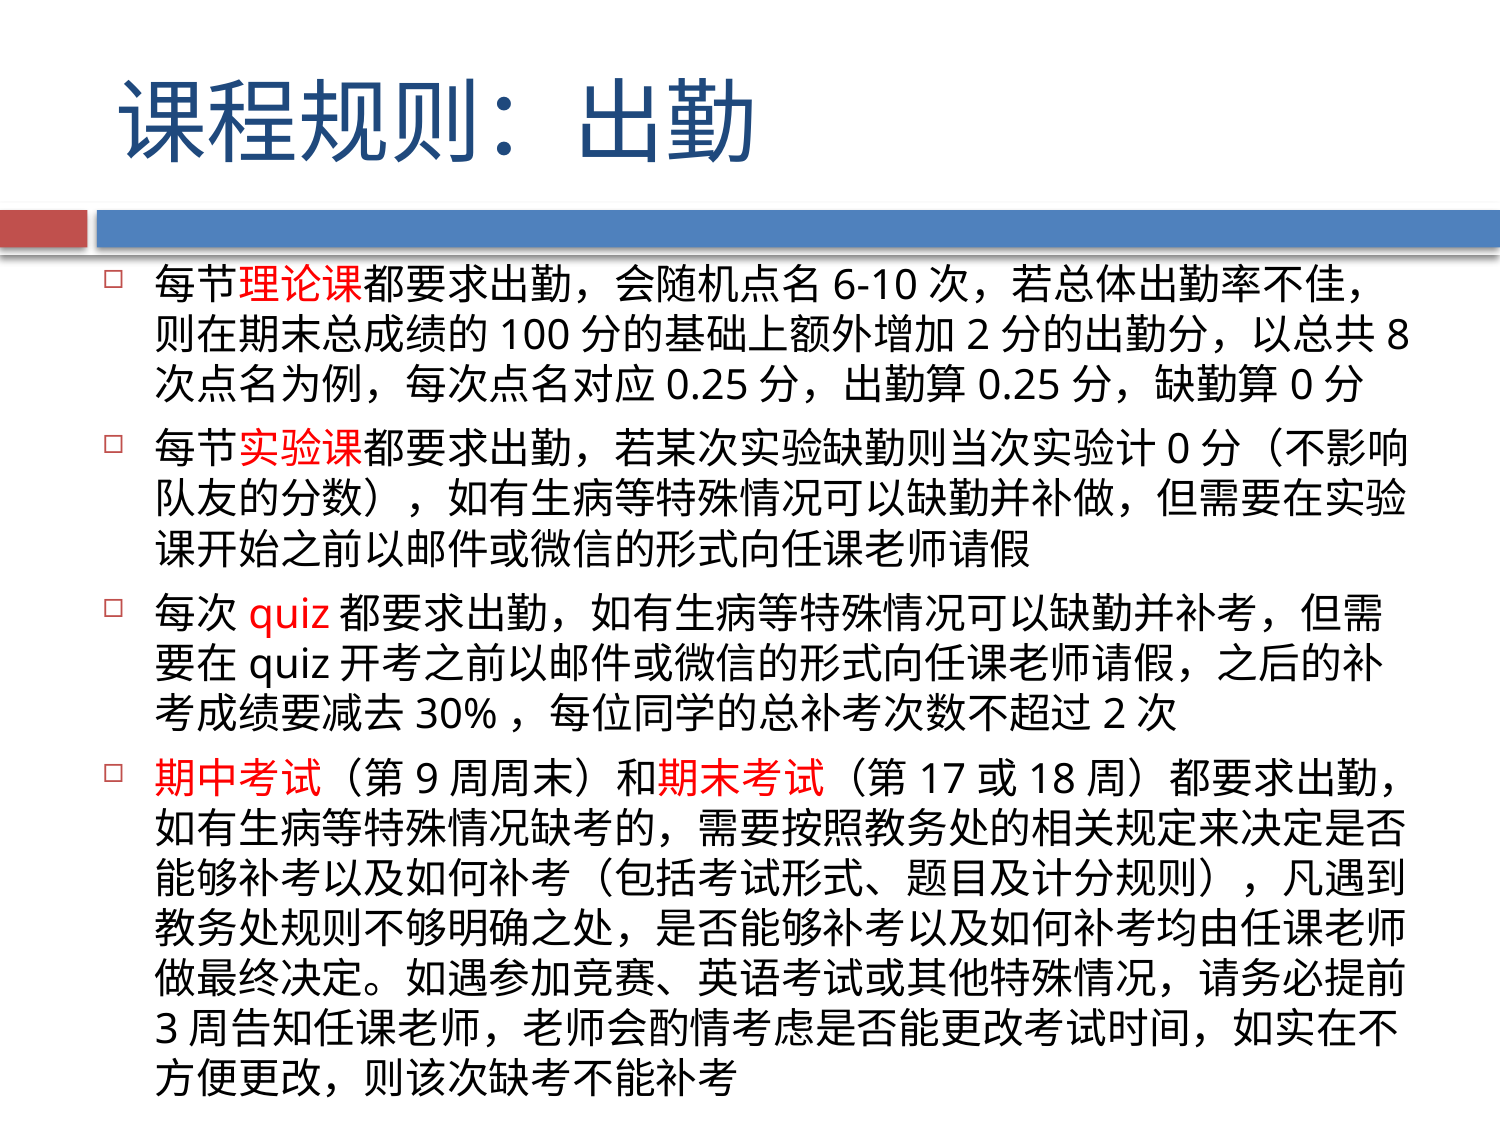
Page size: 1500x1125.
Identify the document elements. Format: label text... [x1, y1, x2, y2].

title 课程规则：出勤 [100, 37, 1438, 200]
list 每节理论课都要求出勤，会随机点名6-10次，若总体出勤率不佳，则在期末总成绩的100分的基础上额外增加2分的出勤分，以总共8次点名为例，每次点名对应0.25分，出勤算0.25分，缺勤算0分 每节实验课都要求出勤，若某次实验缺勤则当次实验计0分（不影响队友的分数），如有生病等特殊情况可以缺勤并补做，但需要在实验课开始之前以邮件或微信的形式向任课老师请假 每次quiz都要求出勤，如有生病等特殊情况可以缺勤并补考，但需要在quiz开考之前以邮件或微信的形式向任课老师请假，之后的补考成绩要减去30%，每位同学的总补考次数不超过2次 期中考试（第9周周末）和期末考试（第17或18周）都要求出勤，如有生病等特殊情况缺考的，需要按照教务处的相关规定来决定是否能够补考以及如何补考（包括考试形式、题目及计分规则），凡遇到教务处规则不够明确之处，是否能够补考以及如何补考均由任课老师做最终决定。如遇参加竞赛、英语考试或其他特殊情况，请务必提前3周告知任课老师，老师会酌情考虑是否能更改考试时间，如实在不方便更改，则该次缺考不能补考 [87, 249, 1425, 1113]
